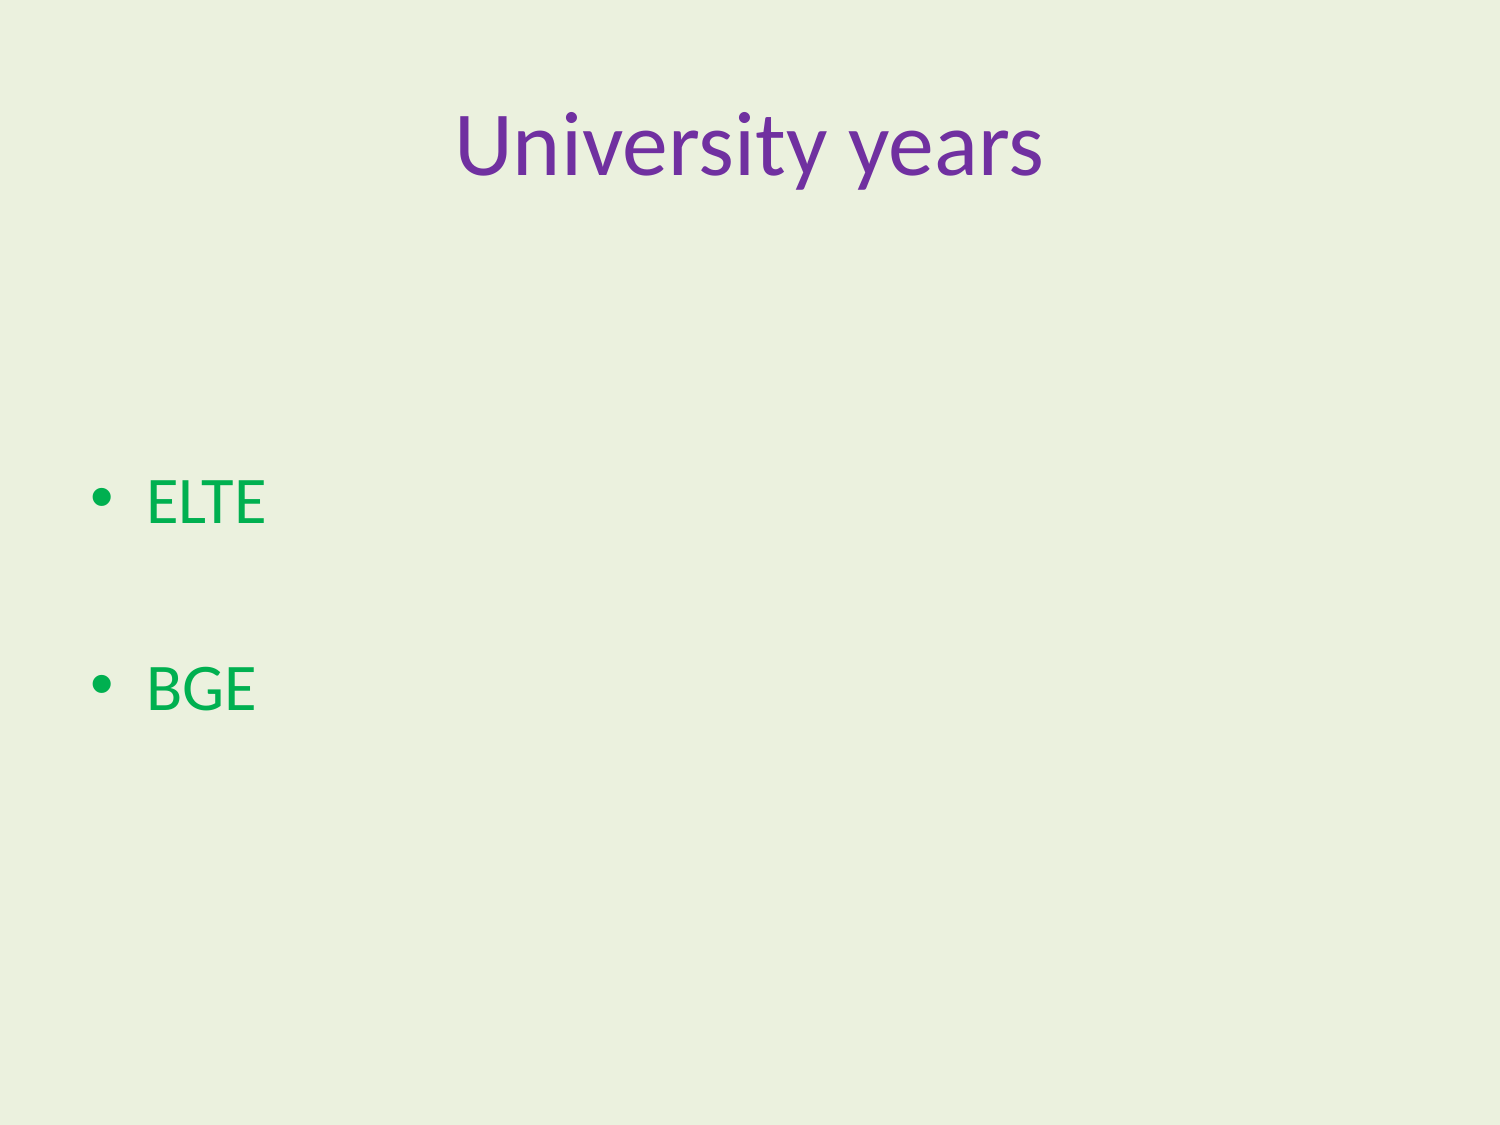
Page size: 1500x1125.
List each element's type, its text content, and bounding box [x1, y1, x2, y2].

title University years [75, 45, 1425, 233]
list ELTE BGE [75, 262, 1425, 1005]
